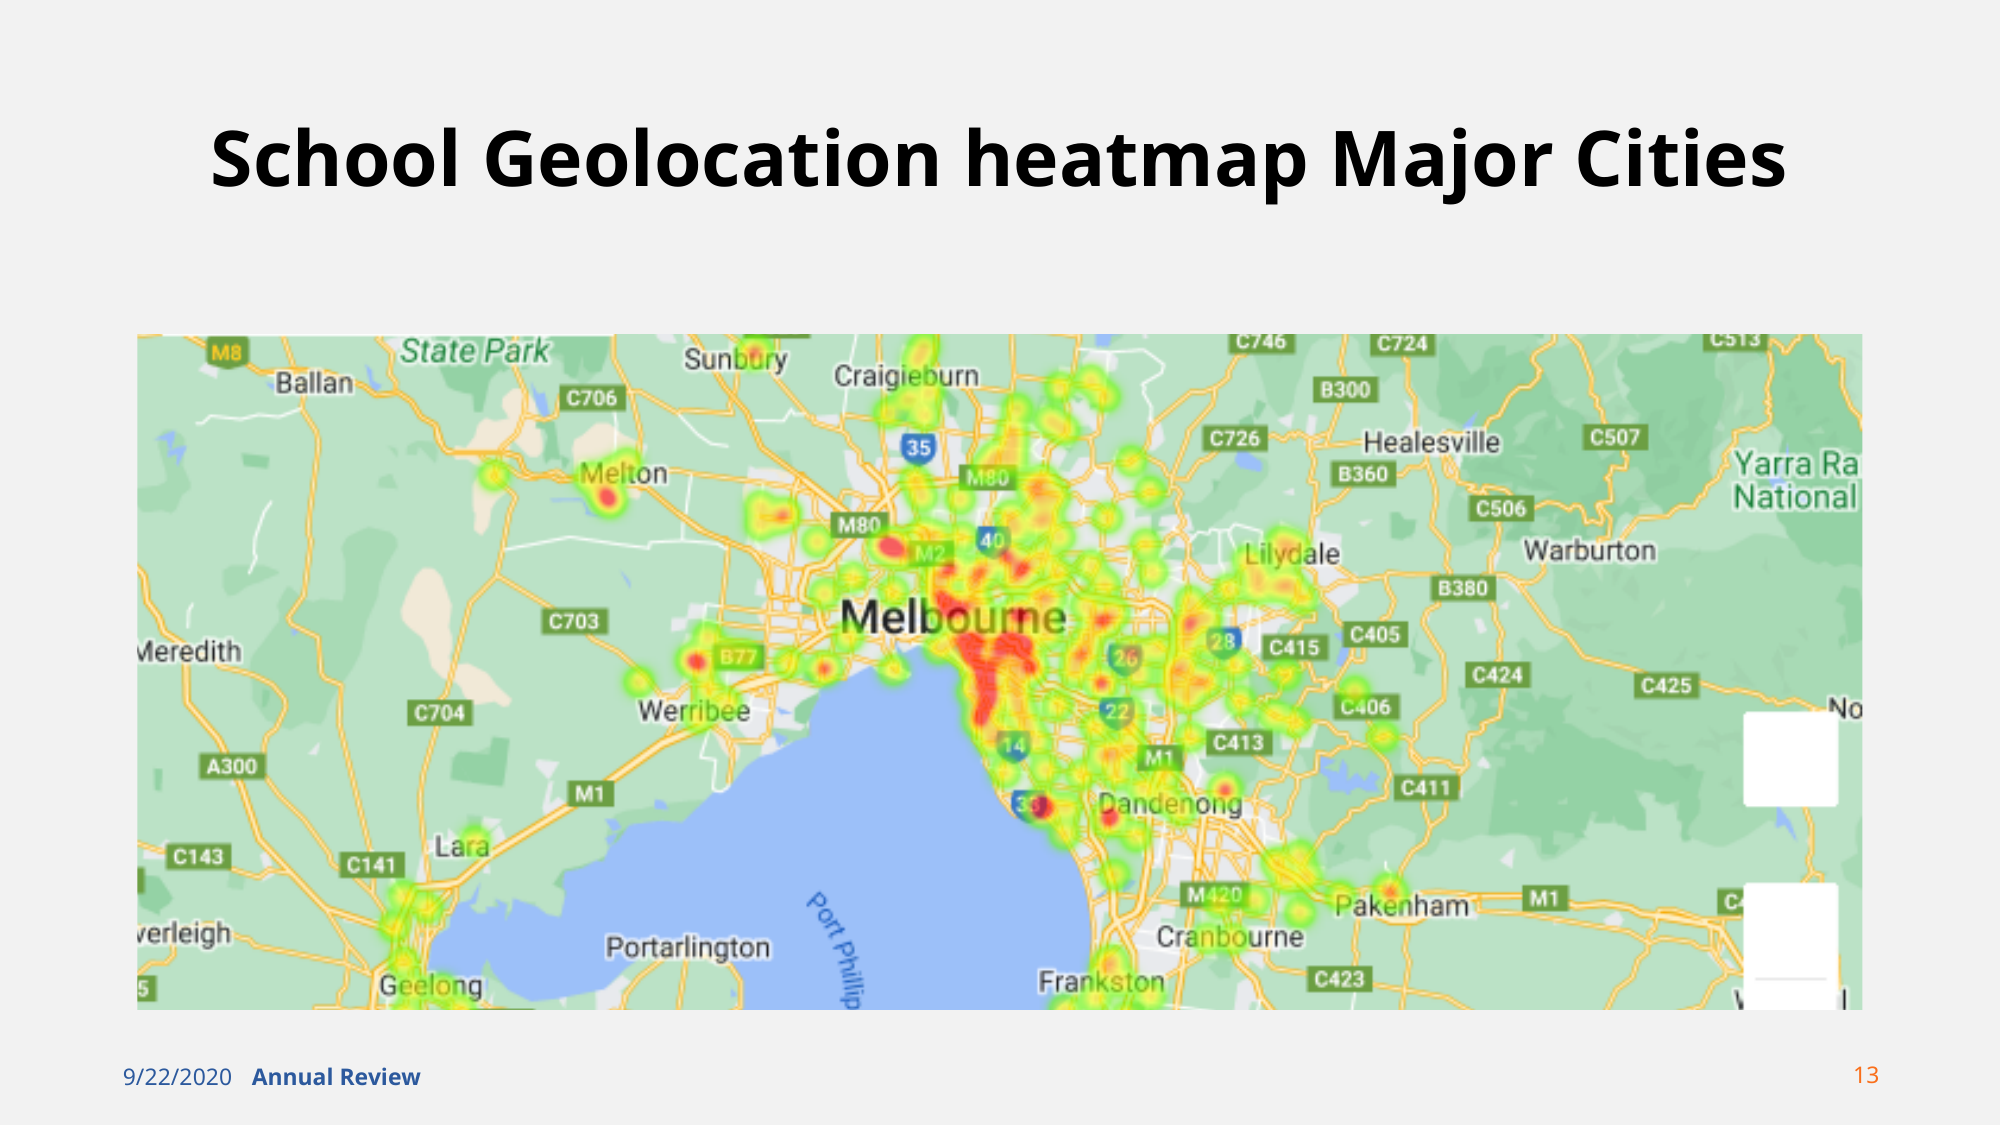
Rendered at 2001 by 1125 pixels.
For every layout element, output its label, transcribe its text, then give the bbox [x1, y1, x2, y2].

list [137, 334, 1863, 1010]
title School Geolocation heatmap Major Cities [137, 104, 1863, 219]
